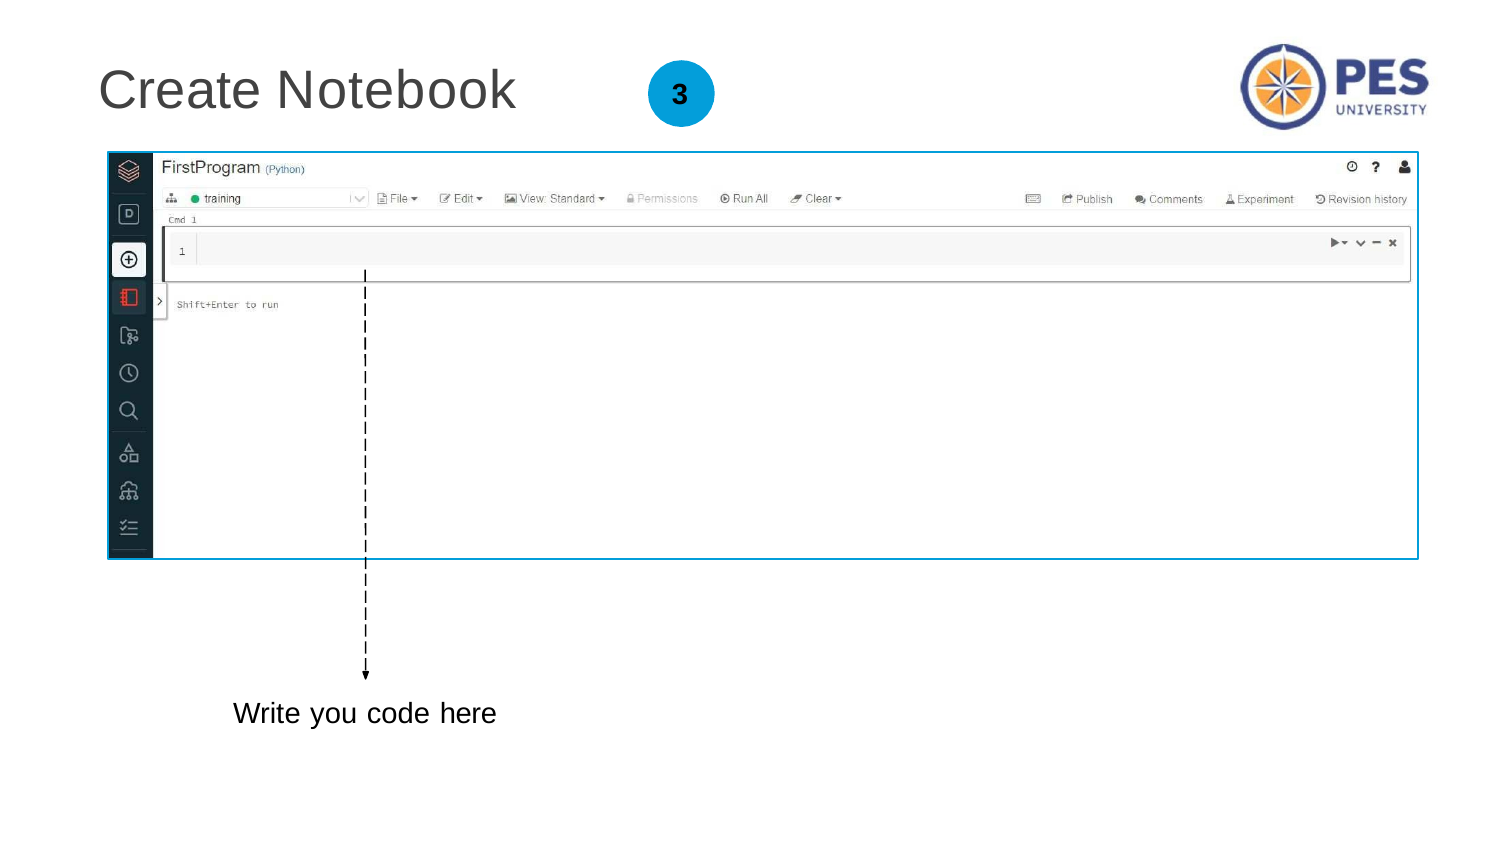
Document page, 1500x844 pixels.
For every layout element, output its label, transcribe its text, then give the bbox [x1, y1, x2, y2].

text_box 3 [669, 72, 691, 110]
text_box [648, 60, 715, 127]
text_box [106, 150, 1419, 680]
text_box Write you code here [231, 692, 500, 729]
picture [1233, 36, 1438, 136]
title Create Notebook [96, 51, 524, 195]
